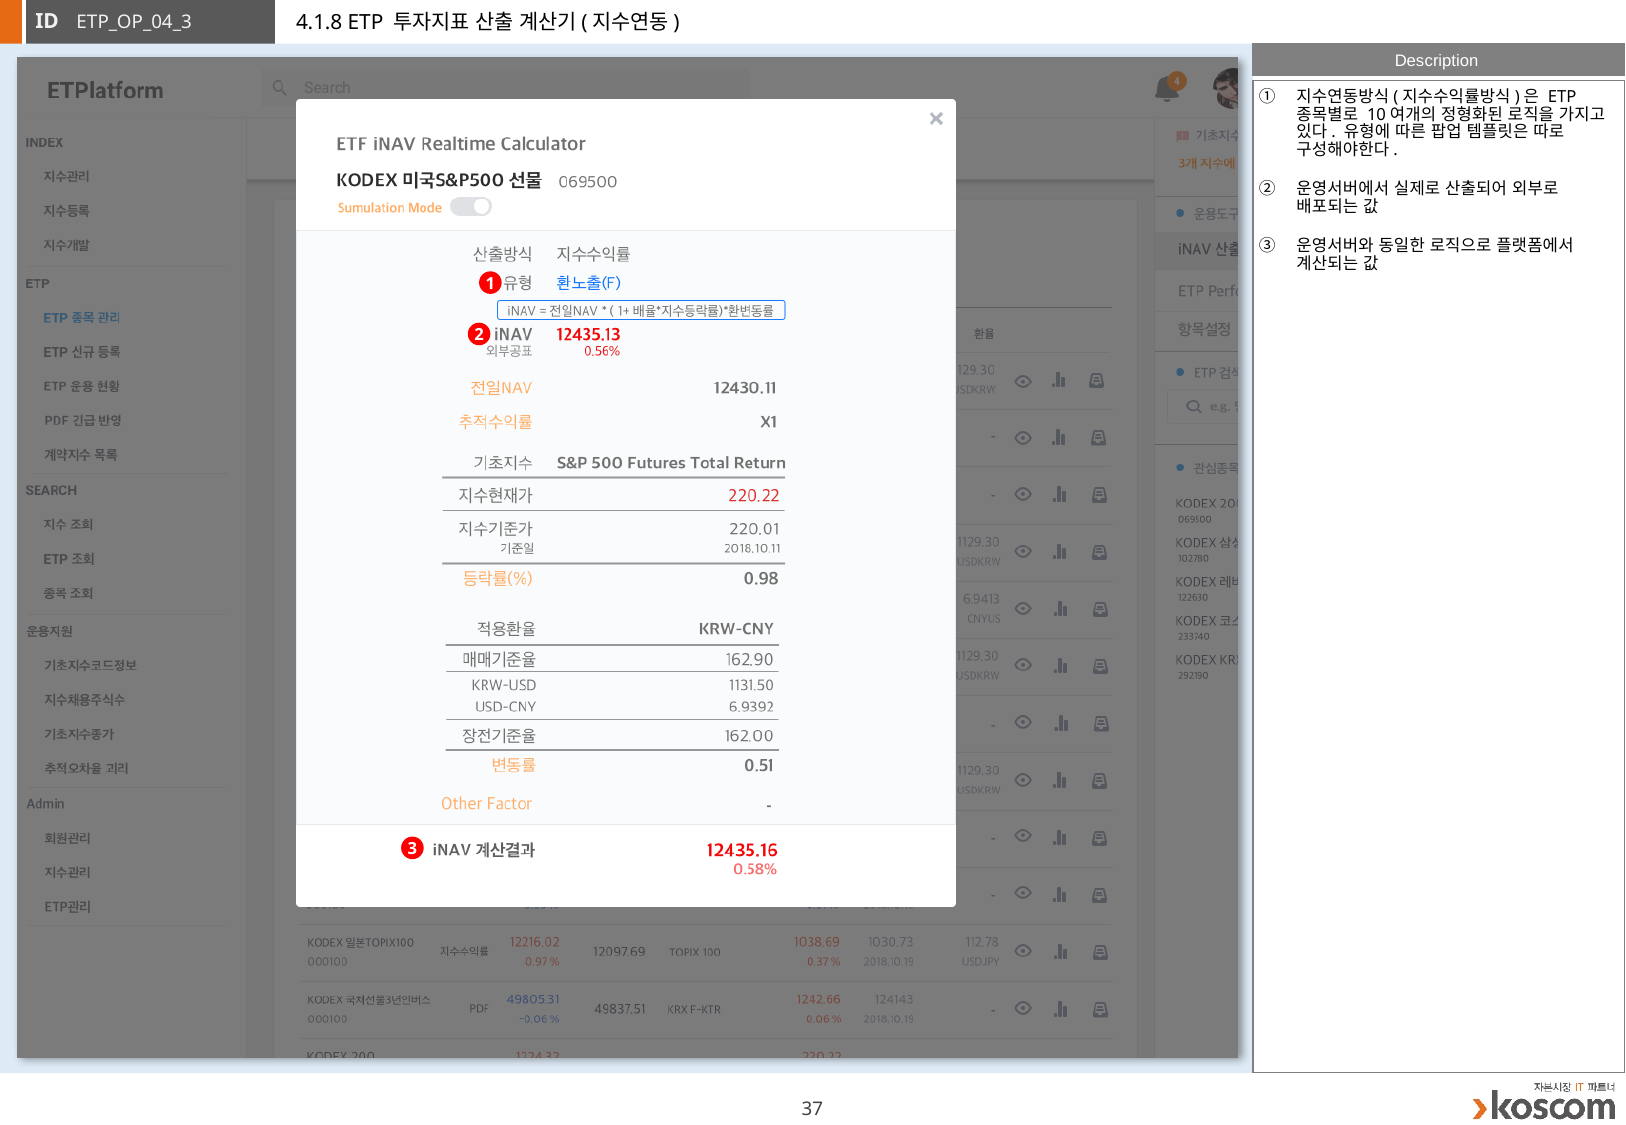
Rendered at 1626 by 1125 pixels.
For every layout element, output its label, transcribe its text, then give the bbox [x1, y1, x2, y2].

picture [17, 57, 1238, 1059]
list ETP_OP_04_3 [61, 5, 264, 40]
picture [1471, 1080, 1616, 1120]
list 지수연동방식(지수수익률방식)은 ETP종목별로 10여개의 정형화된 로직을 가지고 있다. 유형에 따른 팝업 템플릿은 따로 구성해야한다. 운영서버에서 실제로 산출되어 외부로 배포되는 값 운영서버와 동일한 로직으로 플랫폼에서 계산되는 값 [1252, 80, 1616, 1059]
title 4.1.8 ETP 투자지표 산출 계산기(지수연동) [281, 5, 1380, 40]
